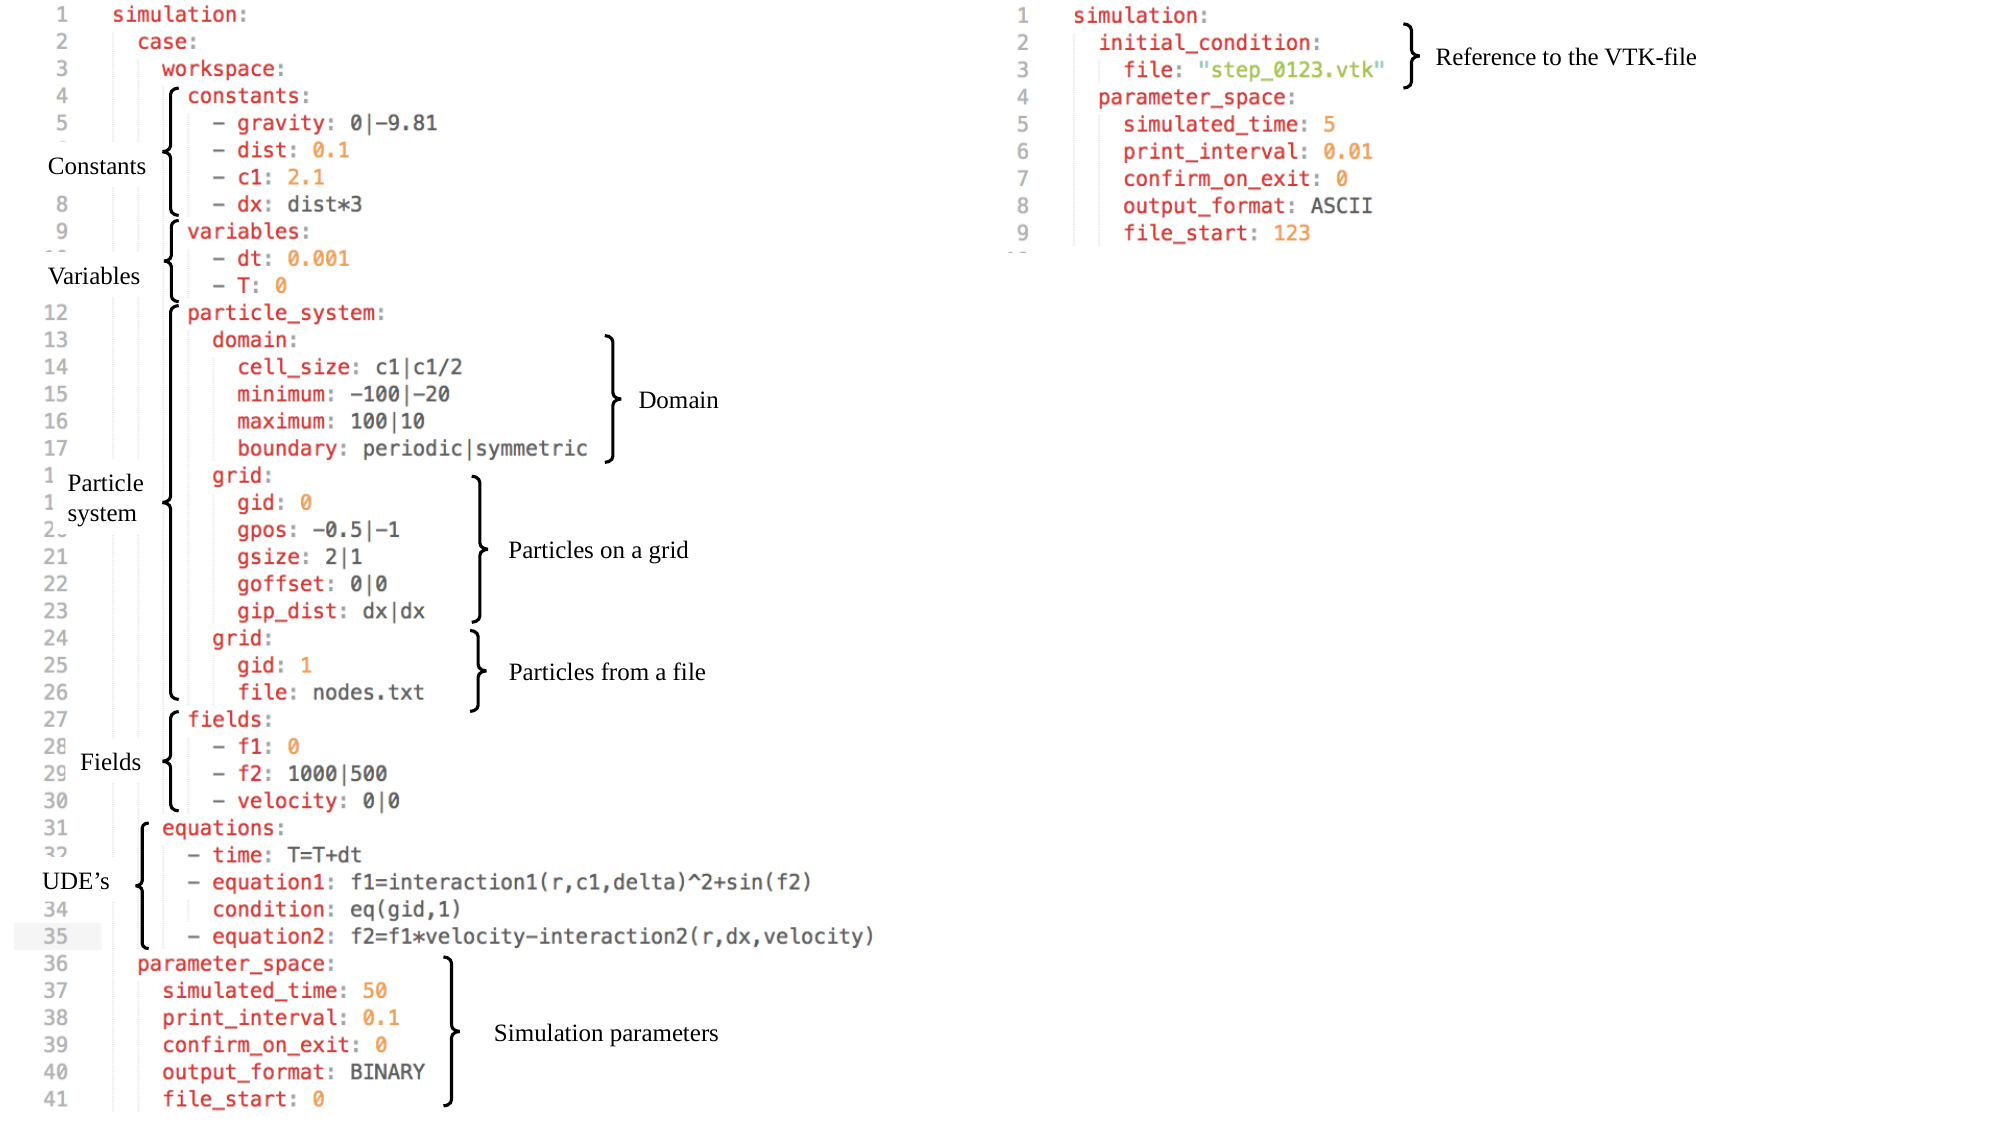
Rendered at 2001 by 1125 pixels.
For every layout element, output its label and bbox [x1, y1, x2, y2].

text_box [14, 1, 899, 1119]
text_box [977, 2, 1714, 253]
